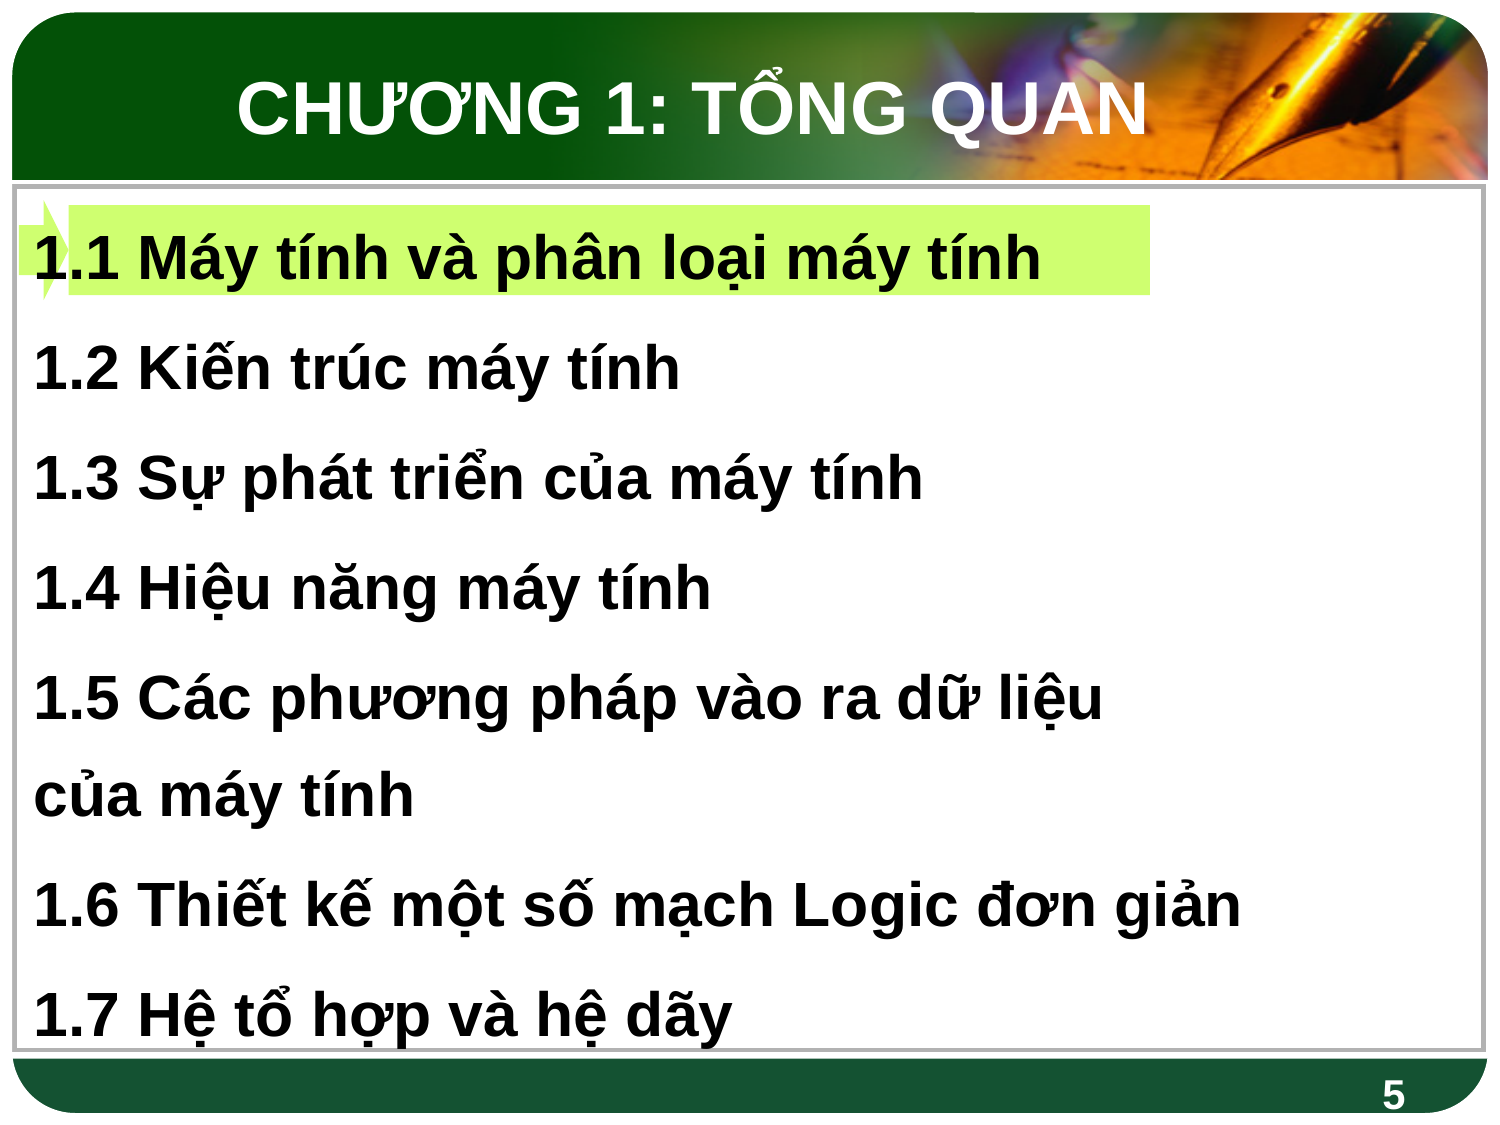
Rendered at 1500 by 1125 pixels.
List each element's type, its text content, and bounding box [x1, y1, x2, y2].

list 1.1 Máy tính và phân loại máy tính 1.2 Kiến trúc máy tính 1.3 Sự phát triển của máy tính 1.4 Hiệu năng máy tính 1.5 Các phương pháp vào ra dữ liệu của máy tính 1.6 Thiết kế một số mạch Logic đơn giản 1.7 Hệ tổ hợp và hệ dãy [18, 187, 1475, 1038]
picture [13, 13, 1487, 180]
text_box CHƯƠNG 1: TỔNG QUAN [24, 52, 1363, 145]
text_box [18, 199, 1151, 301]
